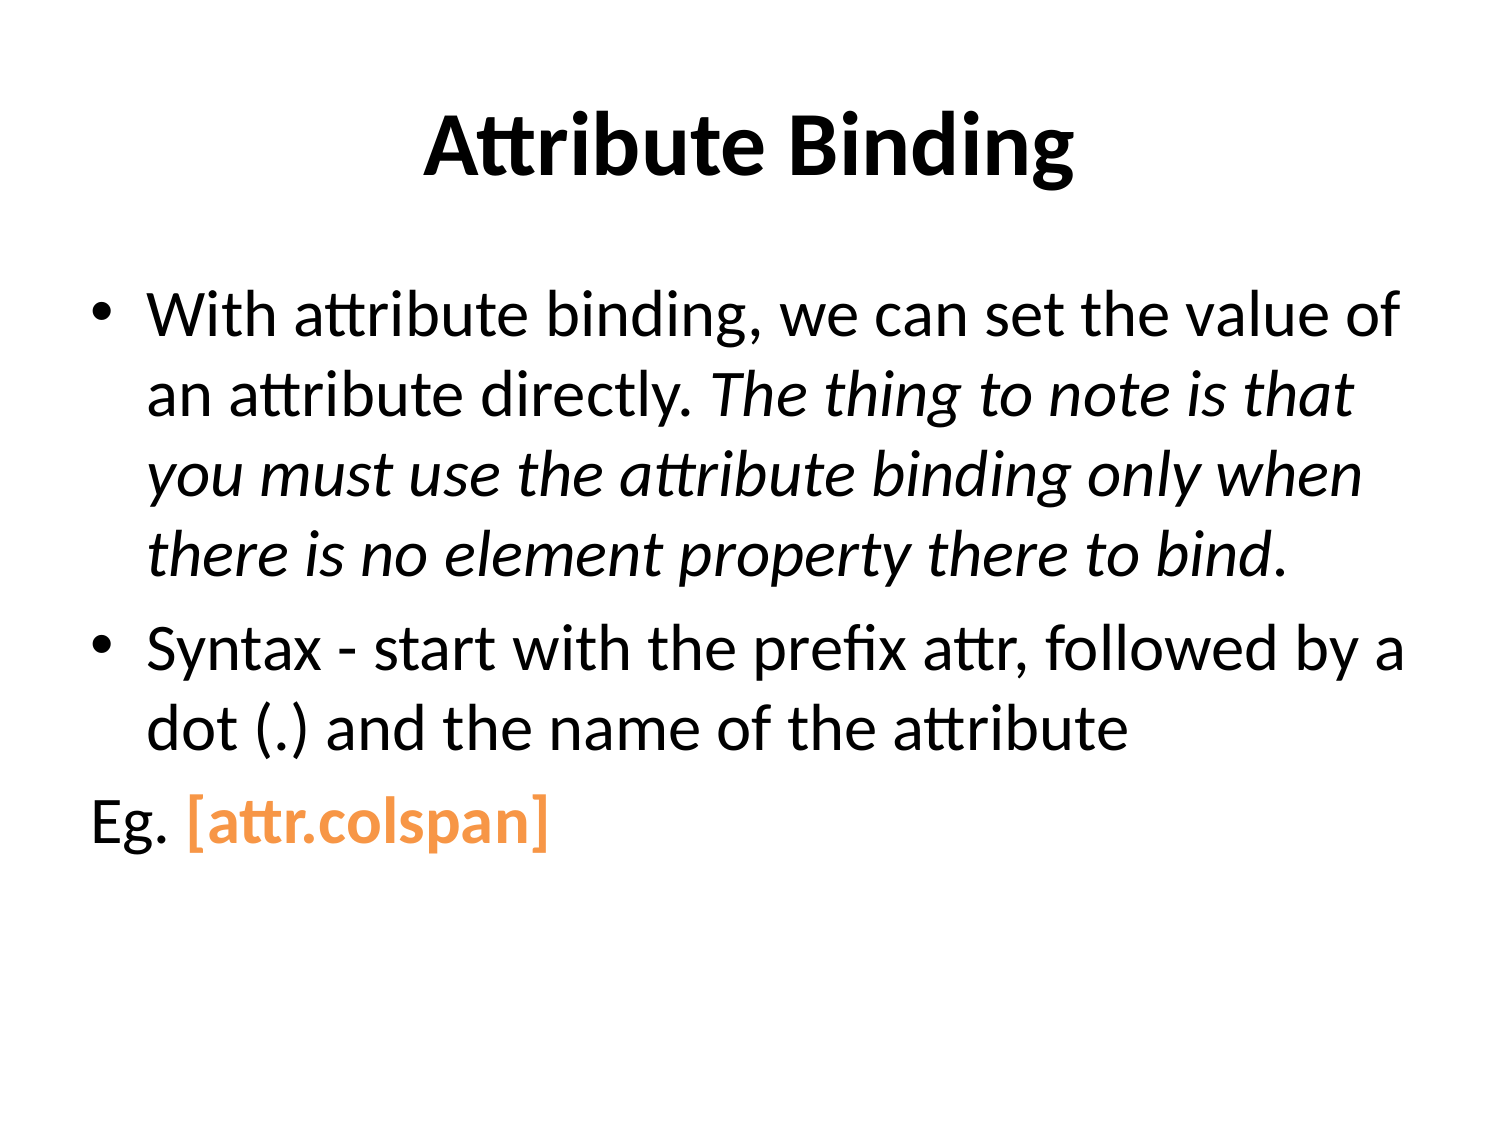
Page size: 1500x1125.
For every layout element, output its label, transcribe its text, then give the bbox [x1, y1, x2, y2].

title Attribute Binding [75, 45, 1425, 233]
list With attribute binding, we can set the value of an attribute directly. The thing to note is that you must use the attribute binding only when there is no element property there to bind. Syntax - start with the prefix attr, followed by a dot (.) and the name of the attribute Eg. [attr.colspan] [75, 262, 1425, 1005]
